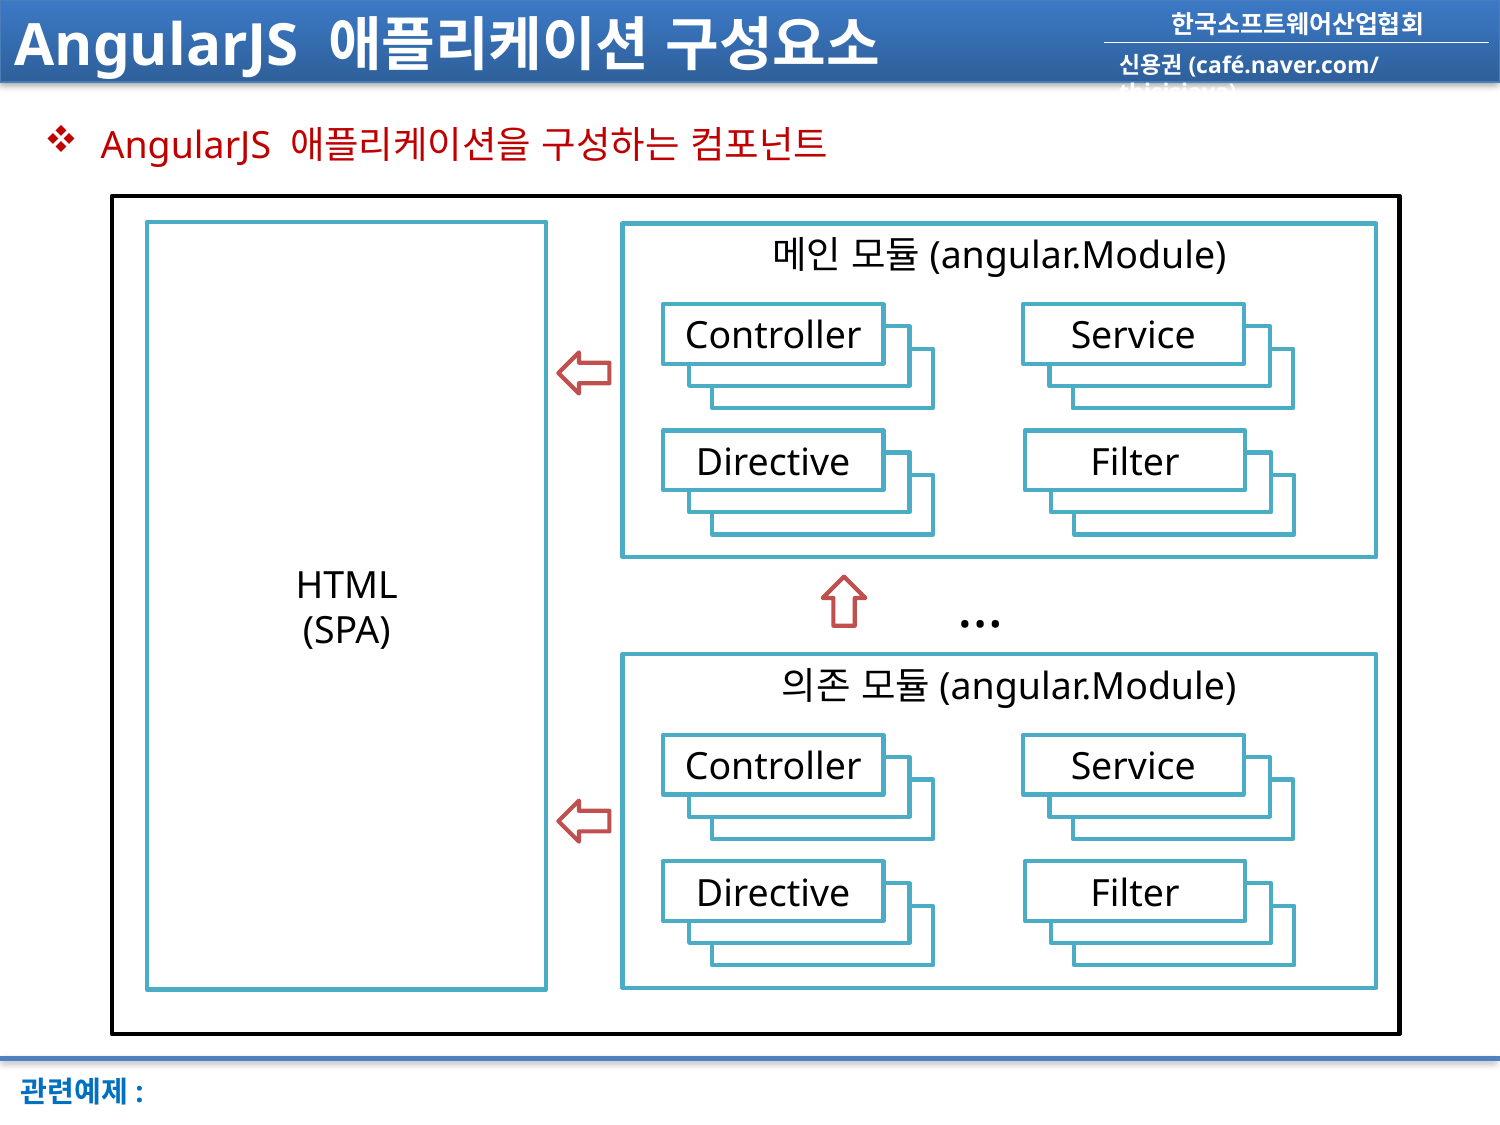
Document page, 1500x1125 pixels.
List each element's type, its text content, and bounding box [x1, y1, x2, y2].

list AngularJS 애플리케이션을 구성하는 컴포넌트 [29, 113, 1471, 1035]
title AngularJS 애플리케이션 구성요소 [0, 0, 1500, 82]
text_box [111, 195, 1400, 1035]
